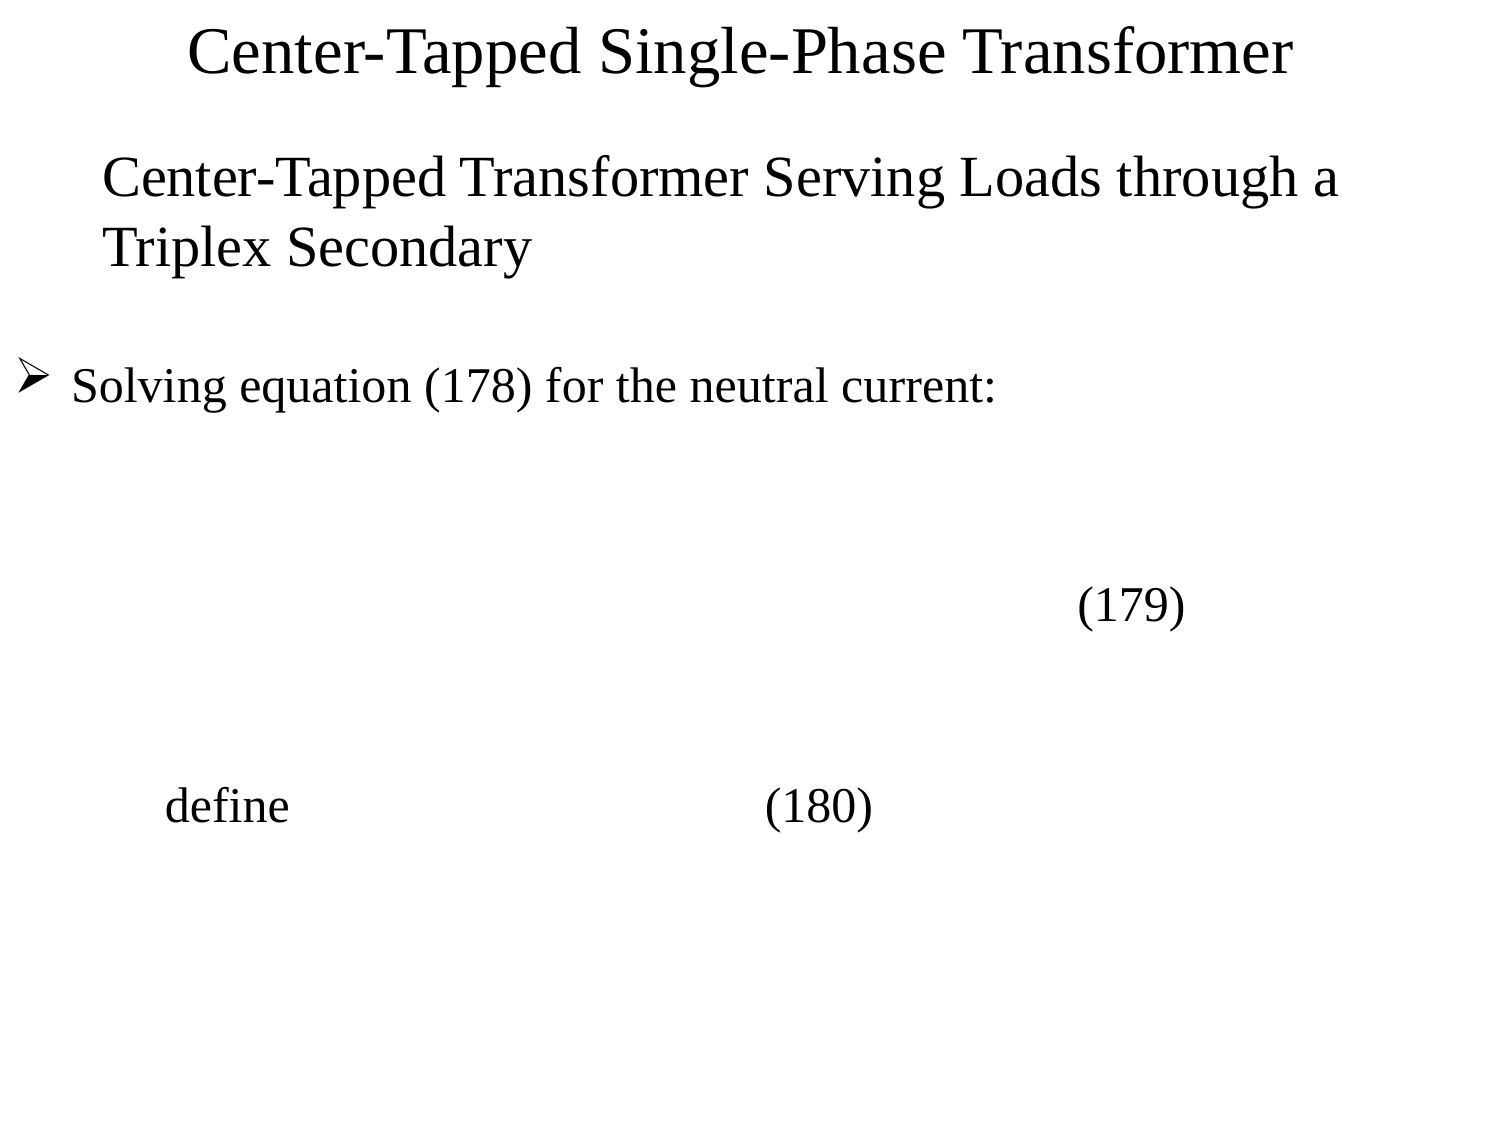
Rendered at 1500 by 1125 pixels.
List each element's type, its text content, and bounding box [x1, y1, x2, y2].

text_box (179) [1062, 564, 1500, 640]
text_box Center-Tapped Transformer Serving Loads through a Triplex Secondary [12, 130, 1475, 286]
text_box Center-Tapped Single-Phase Transformer [0, 0, 1500, 95]
